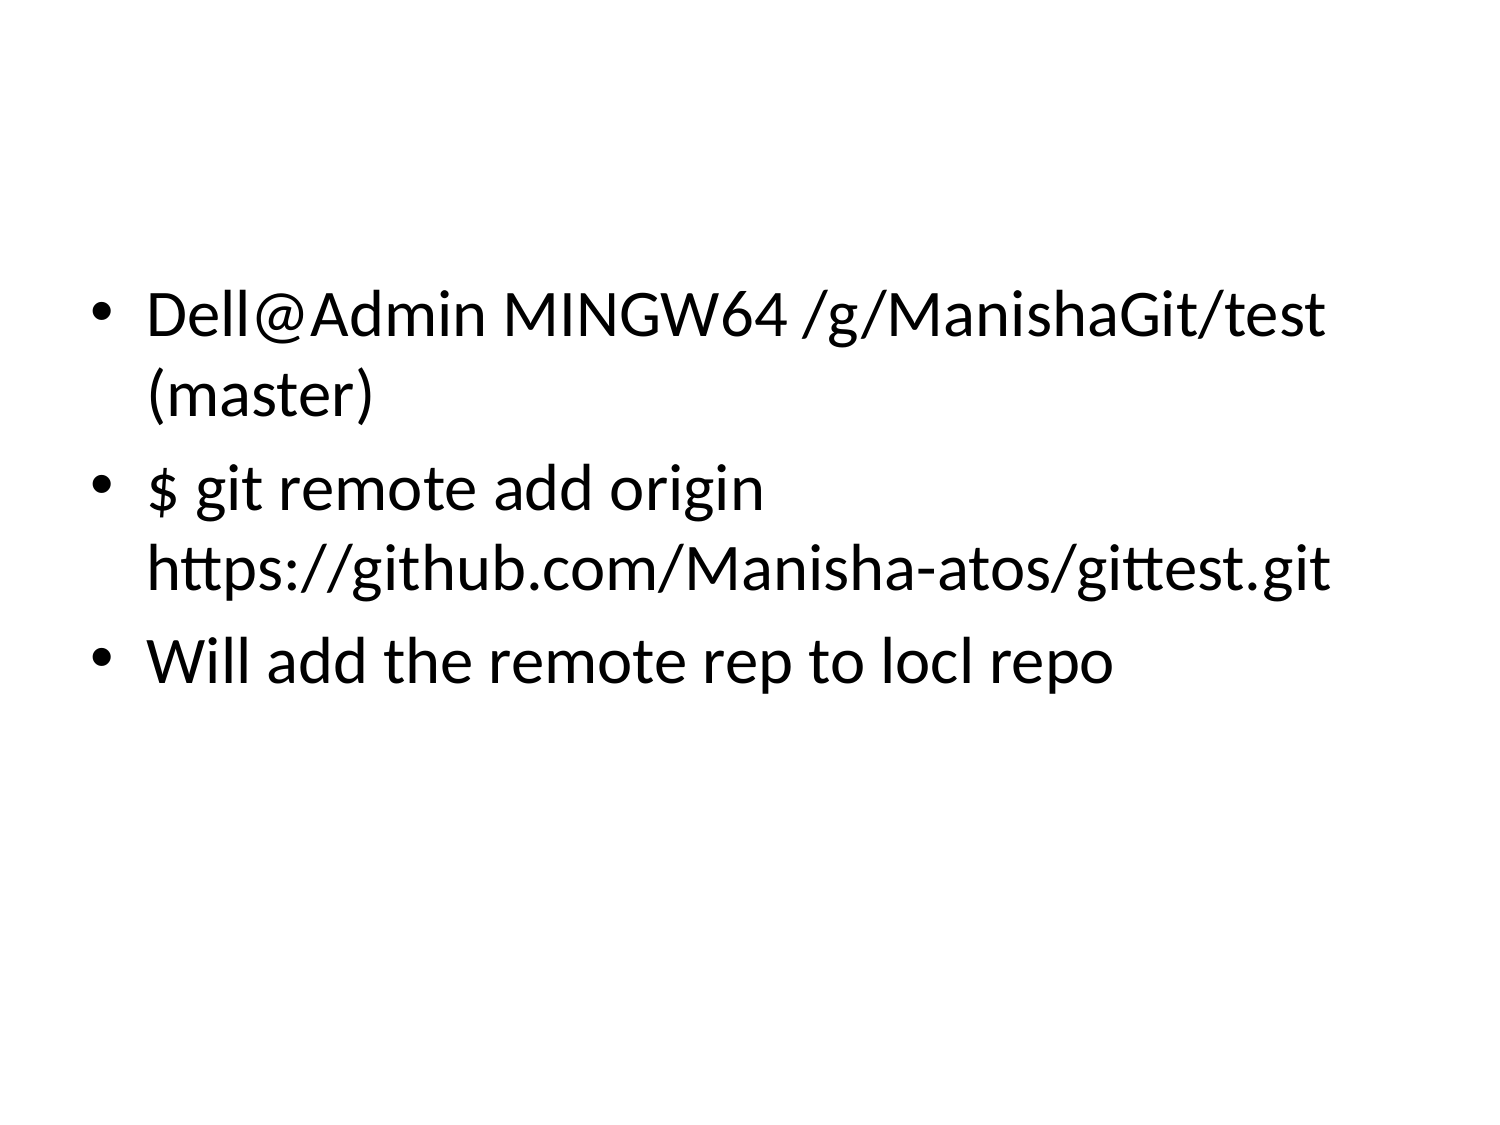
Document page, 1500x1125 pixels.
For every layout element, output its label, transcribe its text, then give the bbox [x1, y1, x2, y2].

list Dell@Admin MINGW64 /g/ManishaGit/test (master) $ git remote add origin https://github.com/Manisha-atos/gittest.git Will add the remote rep to locl repo [75, 262, 1425, 1005]
